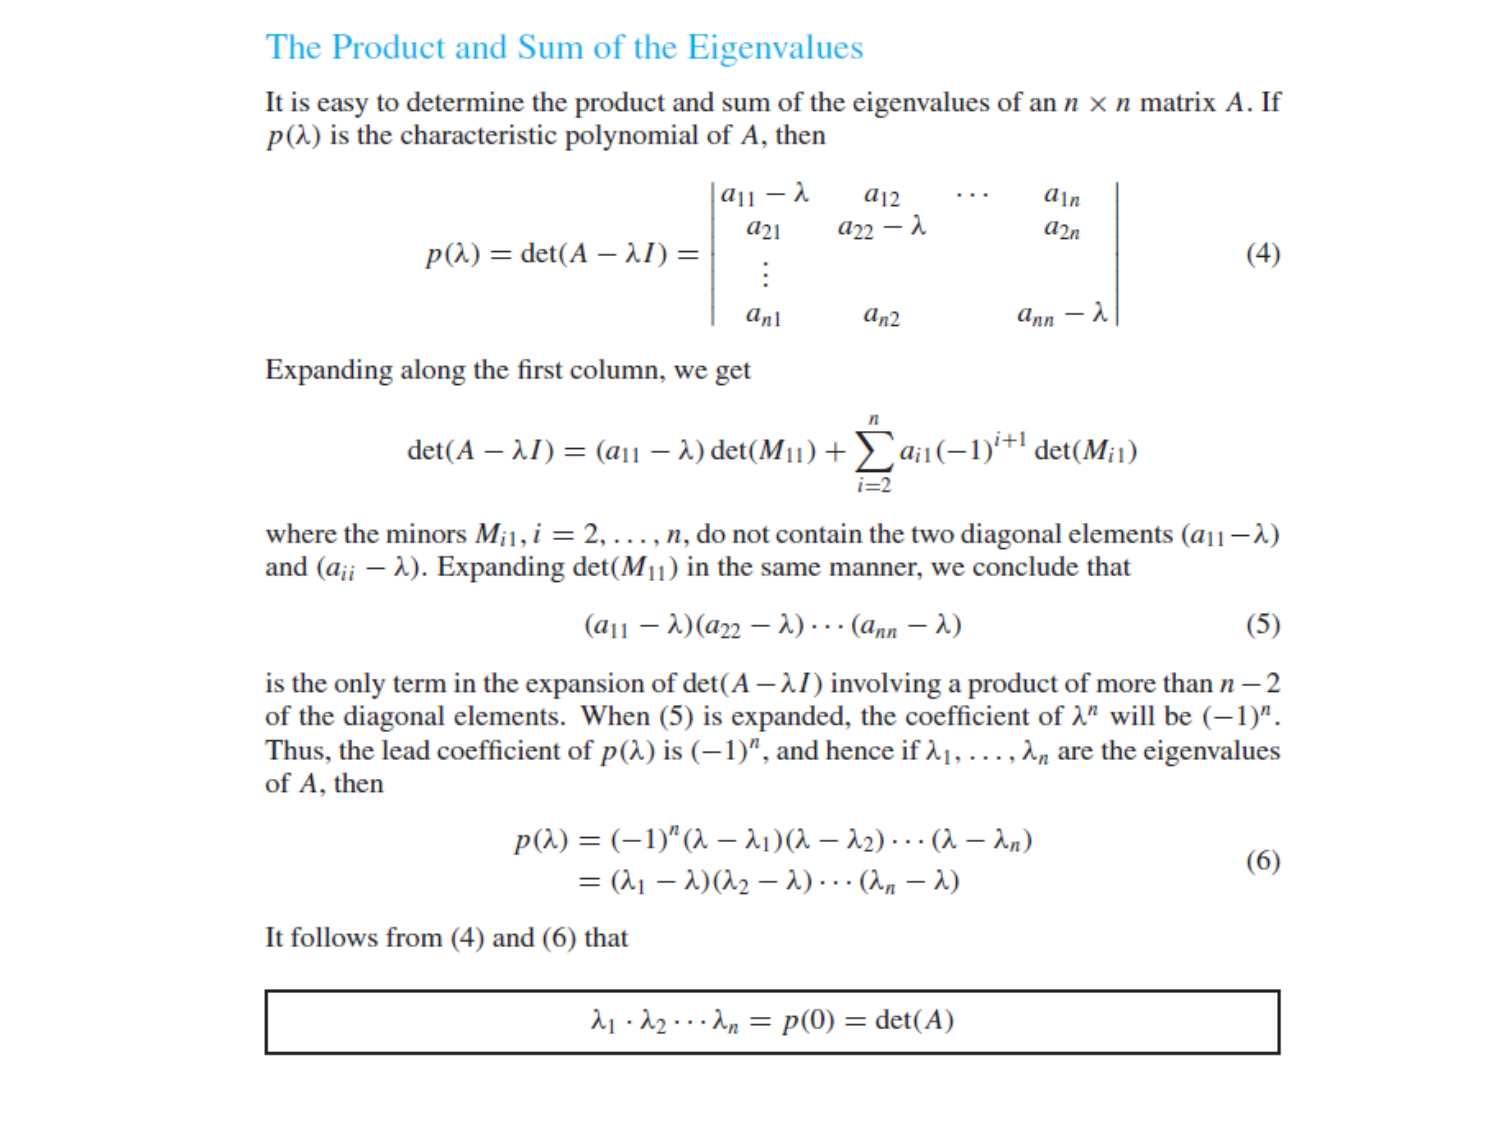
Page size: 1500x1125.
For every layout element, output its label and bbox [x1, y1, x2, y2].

picture [242, 18, 1309, 1058]
